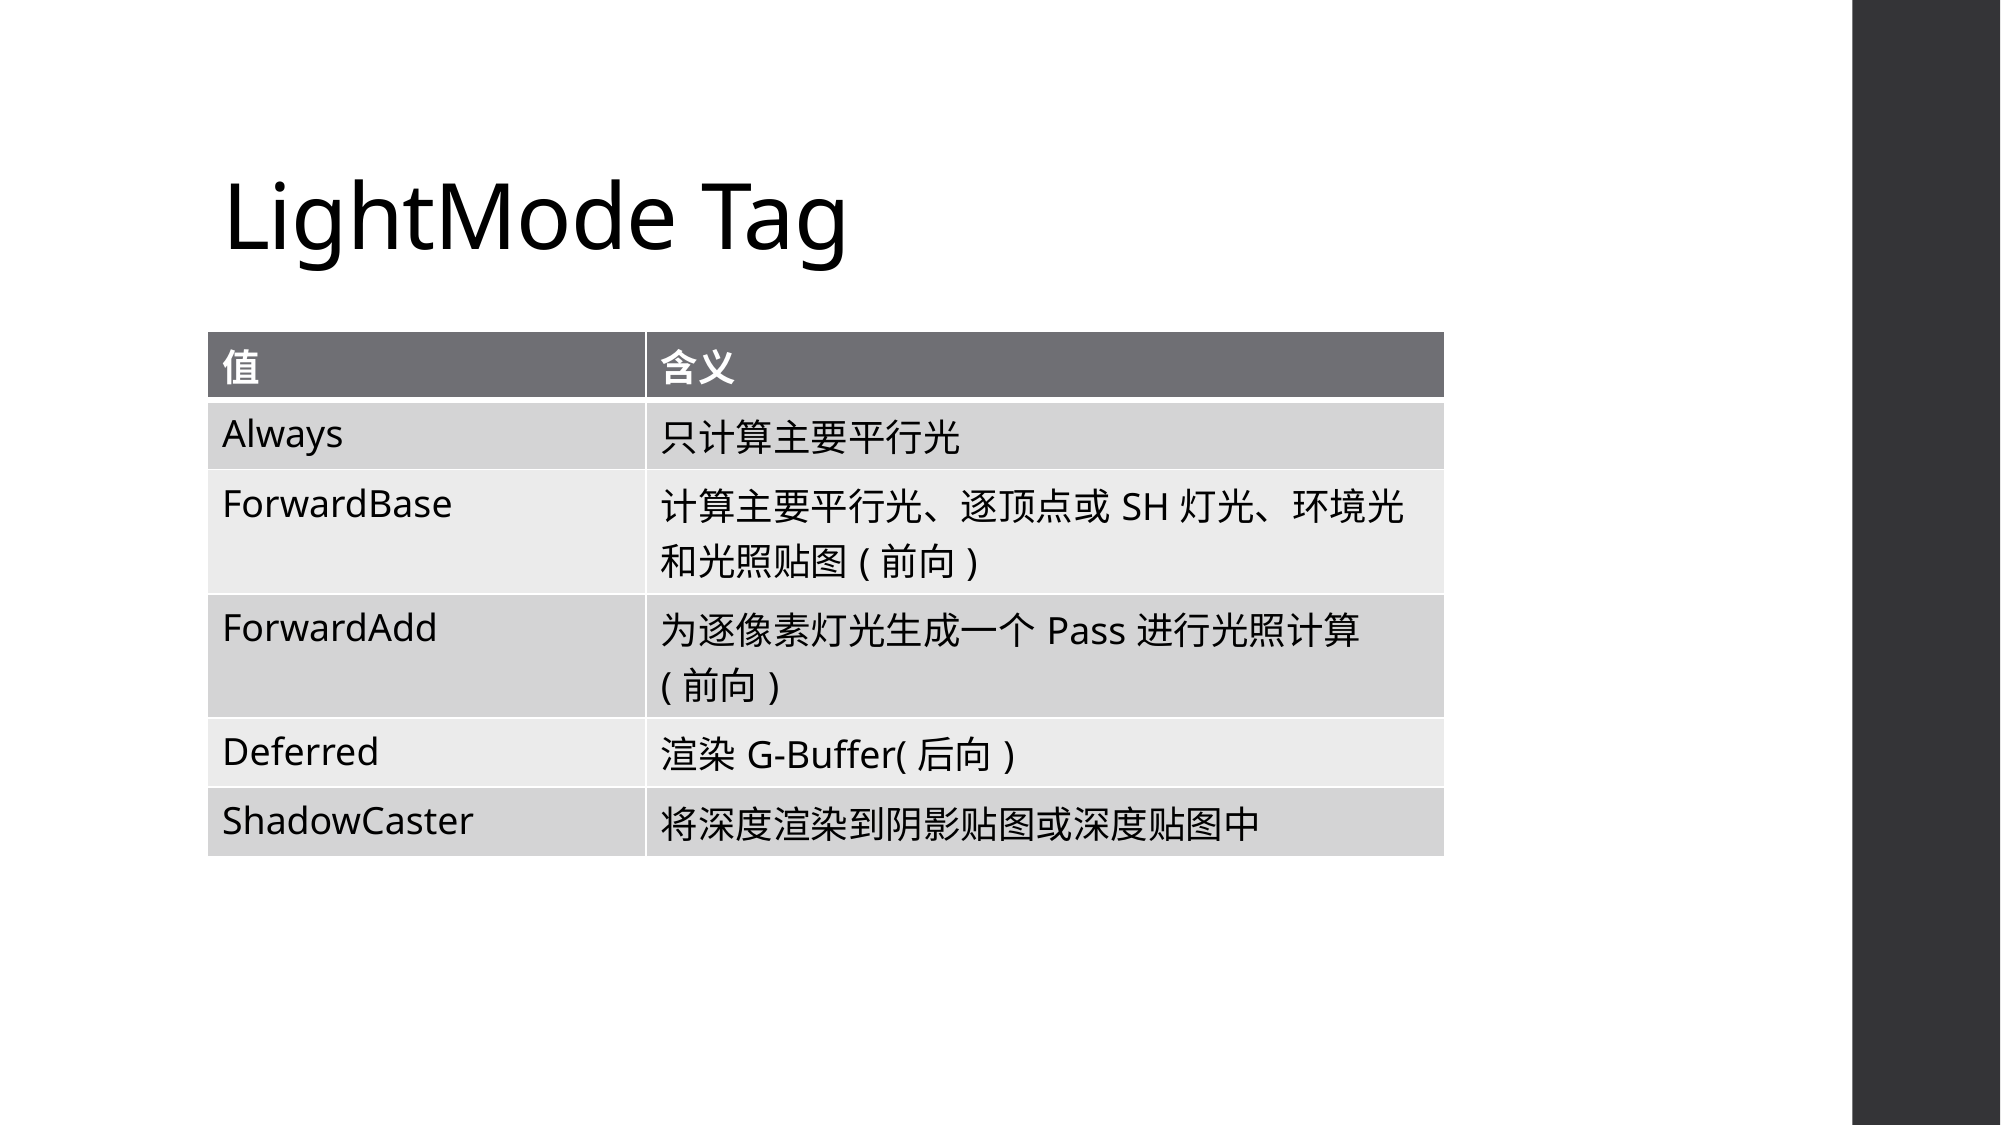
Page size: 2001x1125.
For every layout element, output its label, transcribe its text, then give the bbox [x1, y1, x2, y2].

table_cell ShadowCaster [208, 788, 645, 856]
table_header 值 [208, 332, 645, 397]
table_cell 计算主要平行光、逐顶点或SH灯光、环境光和光照贴图(前向) [647, 470, 1444, 593]
title LightMode Tag [206, 60, 1797, 278]
table_cell ForwardAdd [208, 595, 645, 717]
table_cell ForwardBase [208, 470, 645, 593]
table_cell 渲染G-Buffer(后向) [647, 719, 1444, 786]
table_cell 将深度渲染到阴影贴图或深度贴图中 [647, 788, 1444, 856]
table_cell Always [208, 403, 645, 469]
table_cell 只计算主要平行光 [647, 403, 1444, 469]
table_header 含义 [647, 332, 1444, 397]
table_cell 为逐像素灯光生成一个Pass进行光照计算(前向) [647, 595, 1444, 717]
table_cell Deferred [208, 719, 645, 786]
